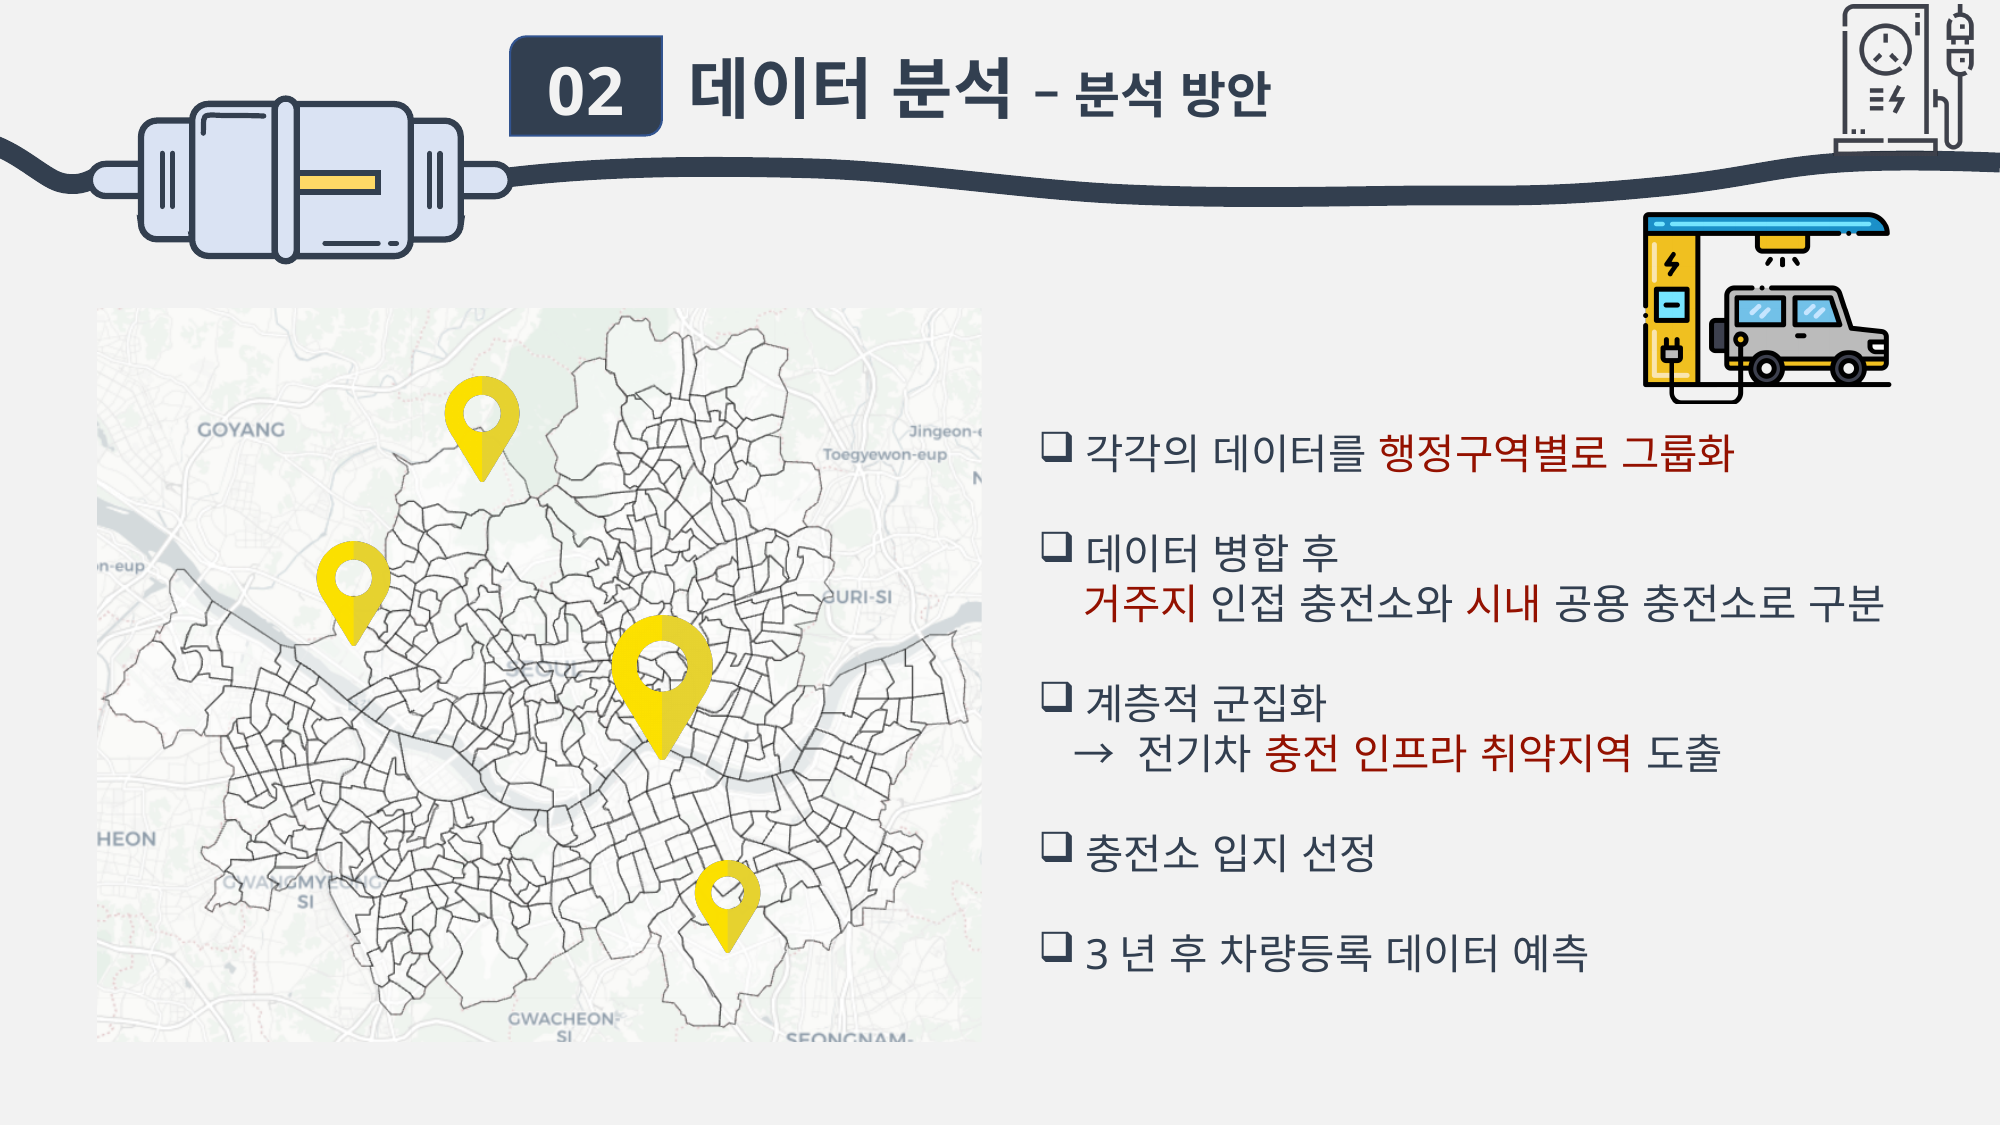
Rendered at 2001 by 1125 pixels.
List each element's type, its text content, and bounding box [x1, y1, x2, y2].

picture [96, 308, 982, 1042]
text_box 각각의 데이터를 행정구역별로 그룹화 데이터 병합 후 거주지 인접 충전소와 시내 공용 충전소로 구분 계층적 군집화 → 전기차 충전 인프라 취약지역 도출 충전소 입지 선정 3년 후 차량등록 데이터 예측 [1023, 420, 1909, 986]
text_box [297, 104, 2000, 257]
picture [1640, 182, 1893, 404]
text_box 02 [509, 35, 663, 104]
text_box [0, 98, 297, 262]
text_box 데이터 분석 – 분석 방안 [673, 39, 1559, 104]
picture [1827, 4, 1980, 156]
